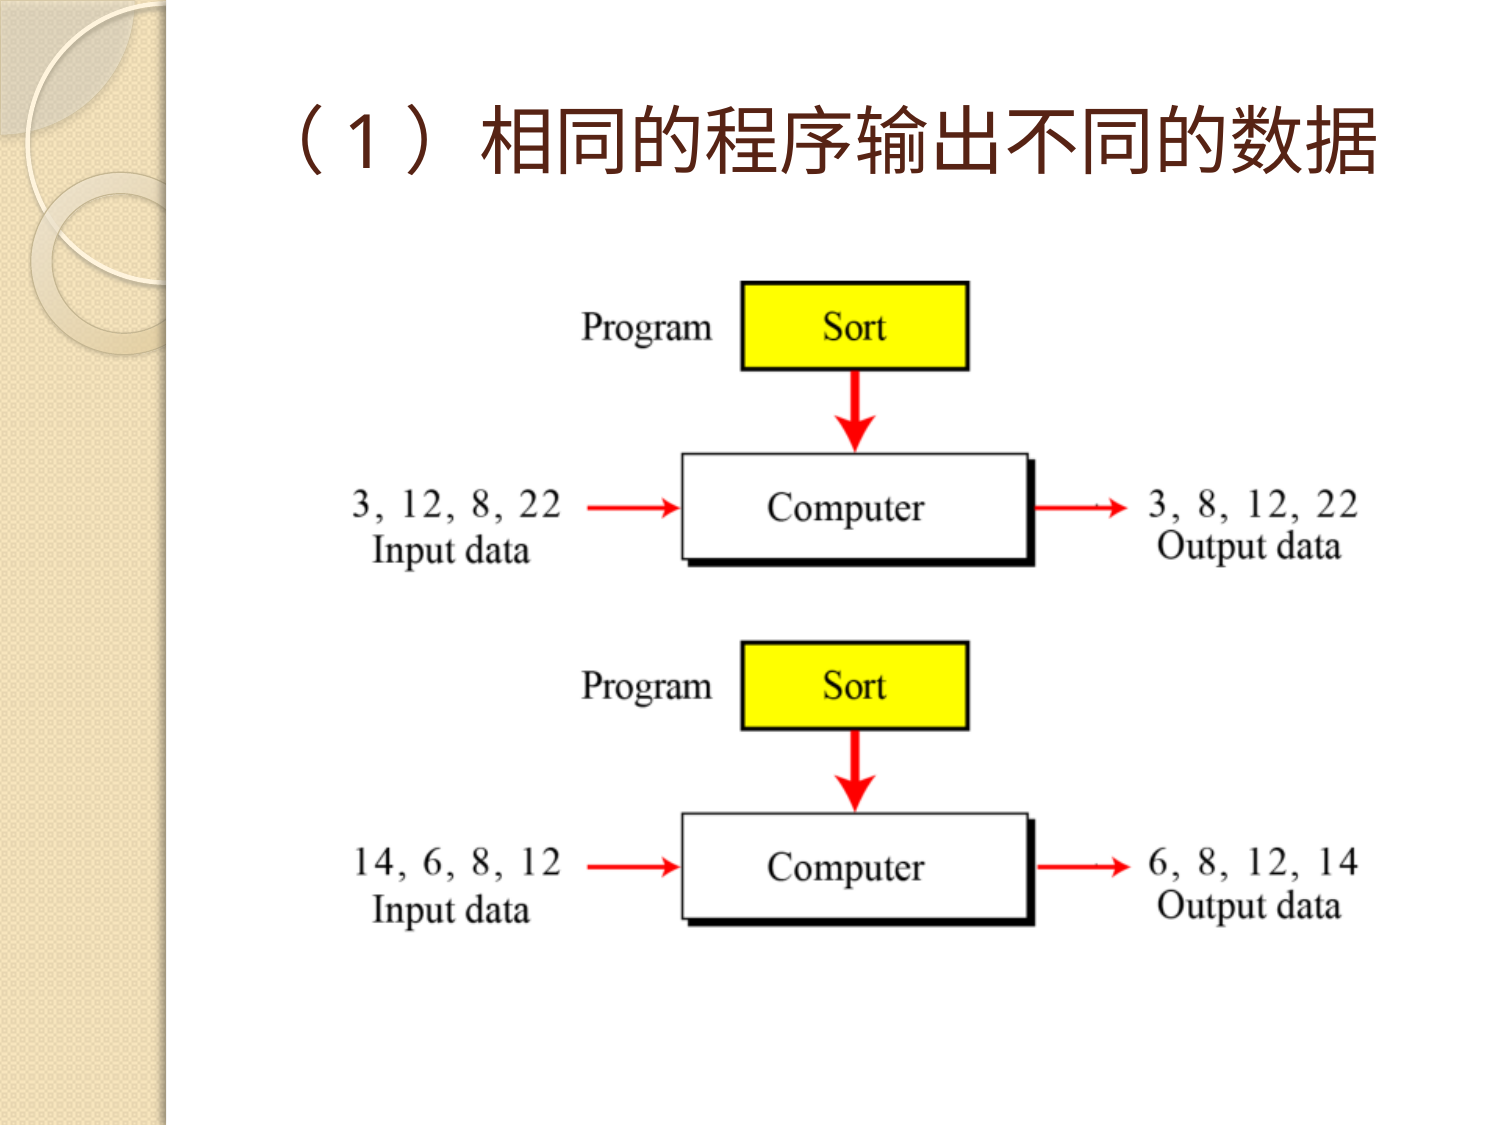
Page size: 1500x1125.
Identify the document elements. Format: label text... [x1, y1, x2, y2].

title （1）相同的程序输出不同的数据 [235, 45, 1466, 233]
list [280, 256, 1421, 1006]
